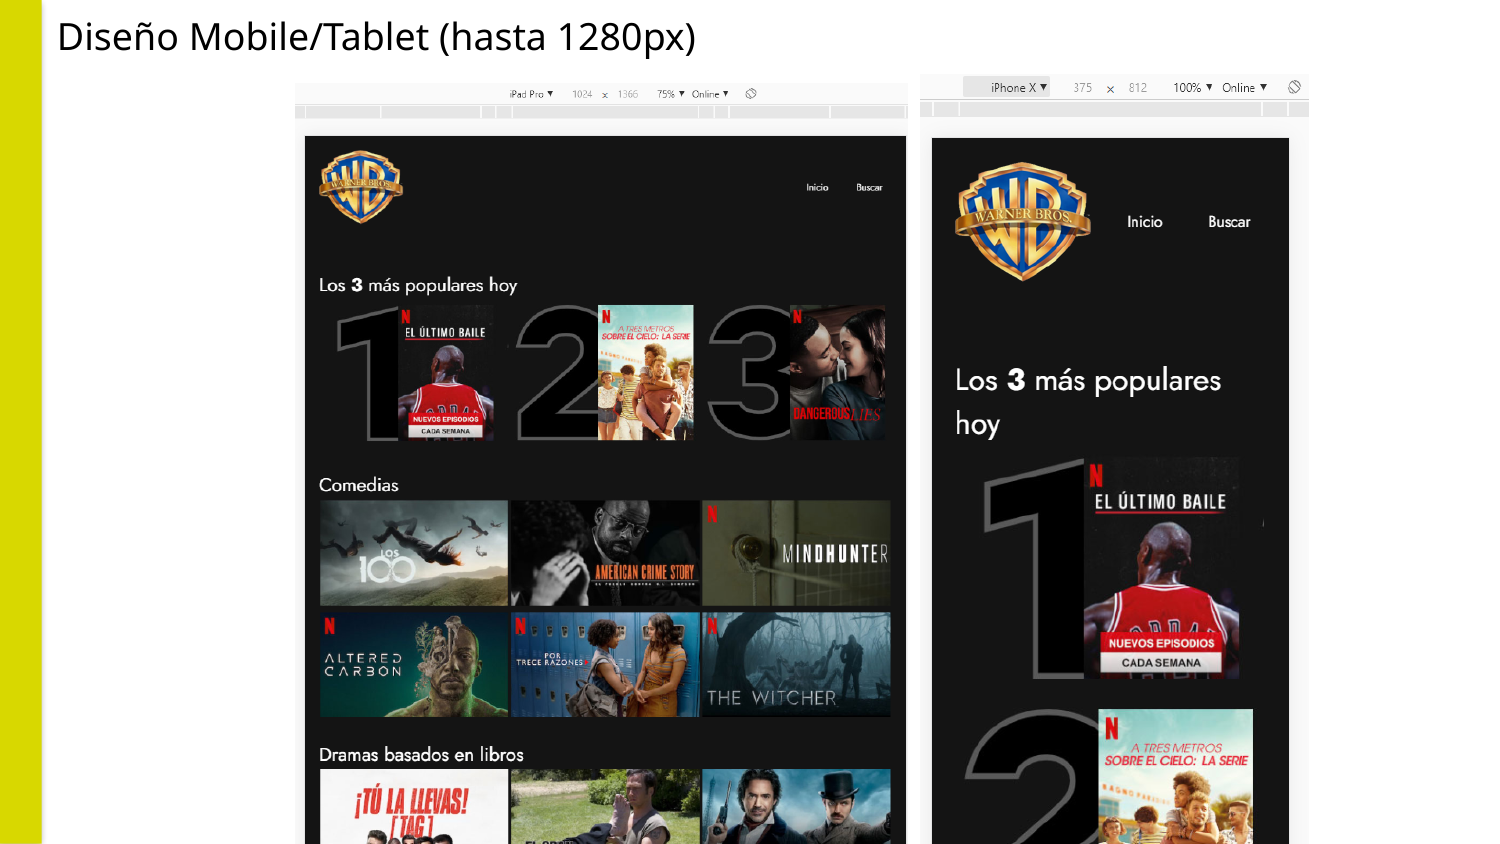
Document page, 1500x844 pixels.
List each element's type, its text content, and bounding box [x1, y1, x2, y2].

picture [295, 82, 908, 844]
text_box Diseño Mobile/Tablet (hasta 1280px) [42, 5, 712, 65]
picture [920, 74, 1309, 844]
text_box [0, 0, 42, 844]
